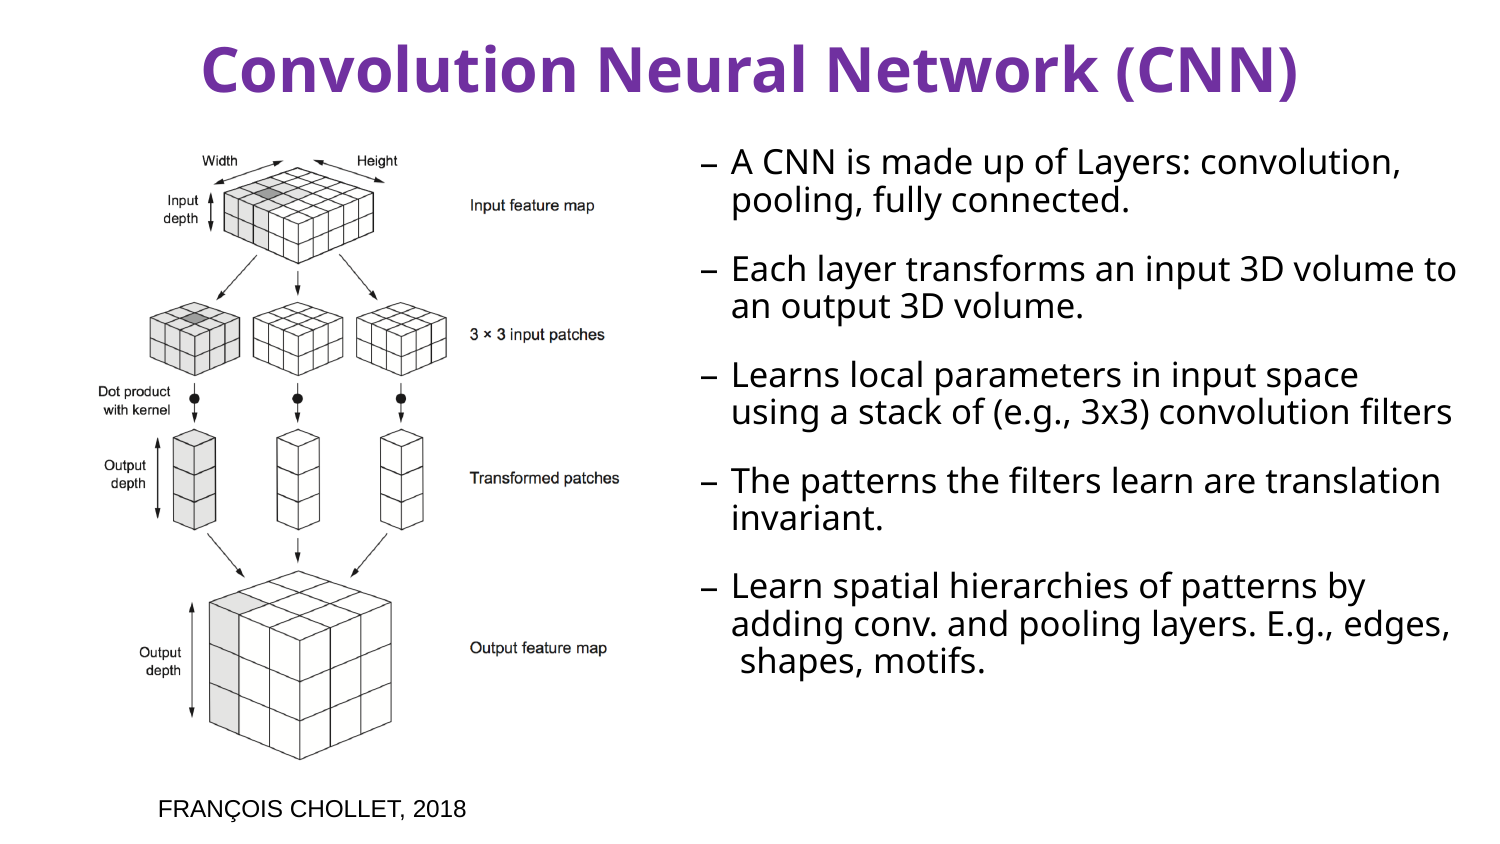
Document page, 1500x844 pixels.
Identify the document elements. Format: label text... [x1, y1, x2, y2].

list A CNN is made up of Layers: convolution, pooling, fully connected. Each layer transforms an input 3D volume to an output 3D volume. Learns local parameters in input space using a stack of (e.g., 3x3) convolution filters The patterns the filters learn are translation invariant. Learn spatial hierarchies of patterns by adding conv. and pooling layers. E.g., edges, shapes, motifs. [671, 138, 1471, 795]
text_box FRANÇOIS CHOLLET, 2018 [143, 786, 569, 830]
title Convolution Neural Network (CNN) [68, 31, 1432, 113]
picture [36, 135, 701, 772]
